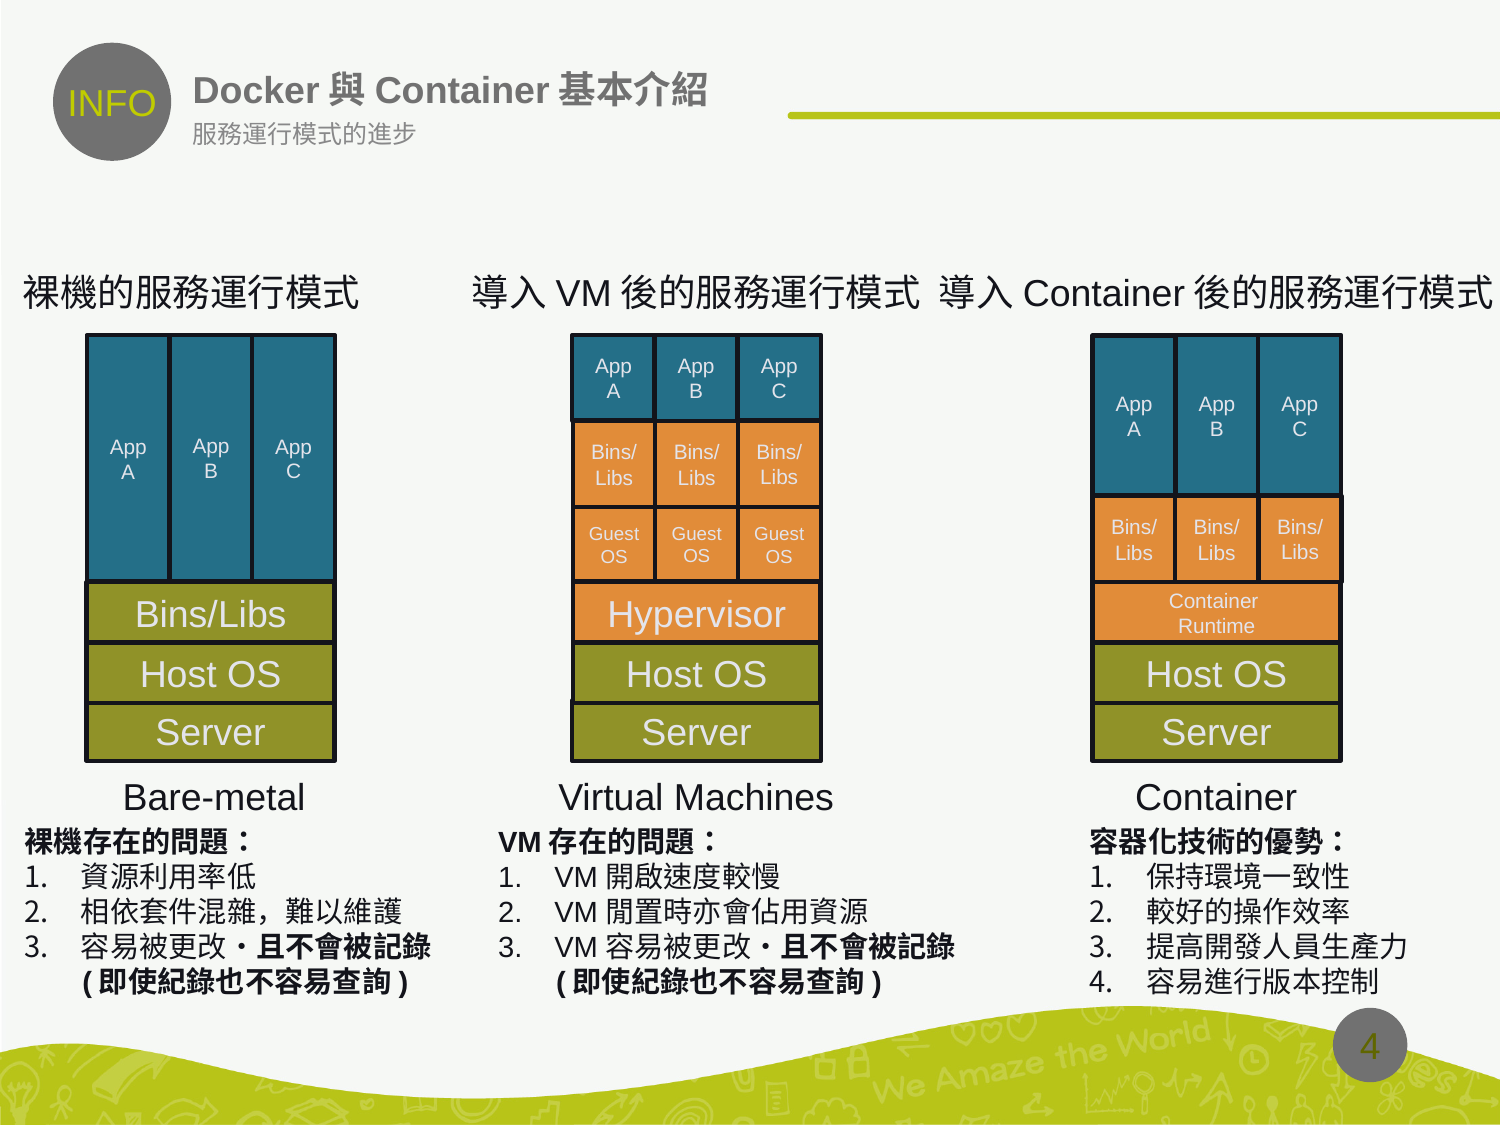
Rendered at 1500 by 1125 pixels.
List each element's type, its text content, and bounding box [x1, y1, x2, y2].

text_box Bins/ Libs [1256, 494, 1344, 584]
list INFO [64, 54, 160, 149]
text_box 裸機的服務運行模式 [7, 261, 375, 322]
text_box App B [168, 333, 250, 583]
text_box App A [85, 333, 172, 584]
list 服務運行模式的進步 [192, 116, 786, 150]
text_box App C [1256, 333, 1343, 494]
text_box 裸機存在的問題： 資源利用率低 相依套件混雜，難以維護 容易被更改・且不會被記錄 (即使紀錄也不容易查詢) [9, 816, 502, 1006]
text_box Virtual Machines [543, 765, 849, 816]
text_box App A [1090, 333, 1173, 494]
text_box Guest OS [571, 509, 653, 583]
text_box Host OS [1090, 645, 1343, 705]
slide_number 4 [1328, 1015, 1412, 1075]
text_box App B [652, 333, 736, 423]
text_box Bins/ Libs [1173, 494, 1256, 584]
text_box App A [570, 333, 652, 423]
text_box Host OS [84, 645, 337, 705]
text_box Guest OS [736, 505, 823, 583]
title Docker與Container基本介紹 [192, 70, 786, 107]
text_box Bins/ Libs [571, 419, 653, 509]
text_box VM存在的問題： VM開啟速度較慢 VM閒置時亦會佔用資源 VM容易被更改・且不會被記錄 (即使紀錄也不容易查詢) [502, 816, 976, 1006]
text_box Container [1120, 765, 1313, 816]
text_box 導入VM後的服務運行模式 [456, 261, 924, 322]
text_box App C [736, 333, 823, 418]
text_box Host OS [571, 645, 823, 705]
text_box App C [250, 333, 337, 583]
text_box Bins/ Libs [736, 418, 823, 505]
text_box Guest OS [653, 505, 736, 583]
text_box Container Runtime [1090, 584, 1343, 645]
text_box Hypervisor [571, 583, 823, 645]
text_box Bins/ Libs [1090, 494, 1173, 584]
text_box Bins/ Libs [653, 419, 736, 505]
text_box 容器化技術的優勢： 保持環境一致性 較好的操作效率 提高開發人員生產力 容易進行版本控制 [1074, 816, 1442, 1006]
text_box Bare-metal [108, 765, 321, 816]
picture [0, 0, 1500, 1125]
text_box Bins/Libs [84, 580, 337, 645]
text_box Server [1090, 705, 1343, 763]
text_box App B [1173, 333, 1256, 494]
text_box Server [570, 698, 823, 763]
text_box 導入Container後的服務運行模式 [924, 261, 1500, 322]
text_box Server [84, 705, 337, 763]
